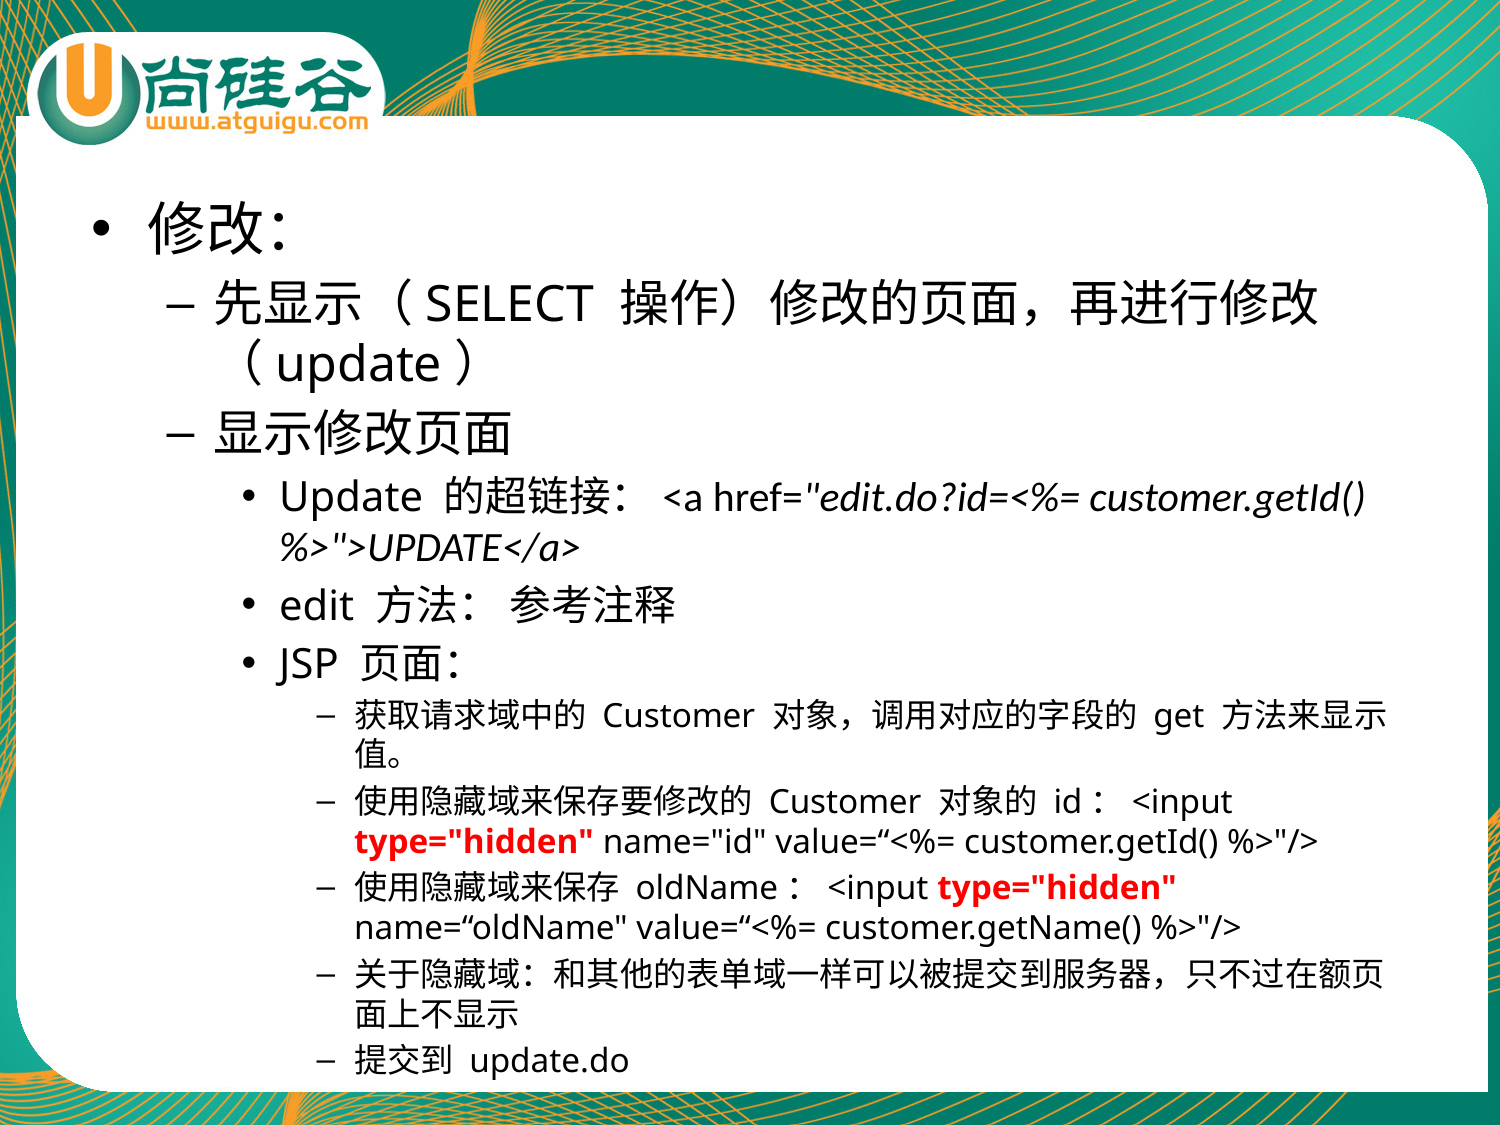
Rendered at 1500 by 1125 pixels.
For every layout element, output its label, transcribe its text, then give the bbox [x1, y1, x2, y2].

list 修改： 先显示（SELECT 操作）修改的页面，再进行修改（update） 显示修改页面 Update 的超链接：<a href="edit.do?id=<%= customer.getId() %>">UPDATE</a> edit 方法： 参考注释 JSP 页面： 获取请求域中的 Customer 对象，调用对应的字段的 get 方法来显示值。 使用隐藏域来保存要修改的 Customer 对象的 id：<input type="hidden" name="id" value=“<%= customer.getId() %>"/> 使用隐藏域来保存 oldName：<input type="hidden" name=“oldName" value=“<%= customer.getName() %>"/> 关于隐藏域：和其他的表单域一样可以被提交到服务器，只不过在额页面上不显示 提交到 update.do [76, 184, 1427, 1125]
picture [0, 0, 1500, 1125]
